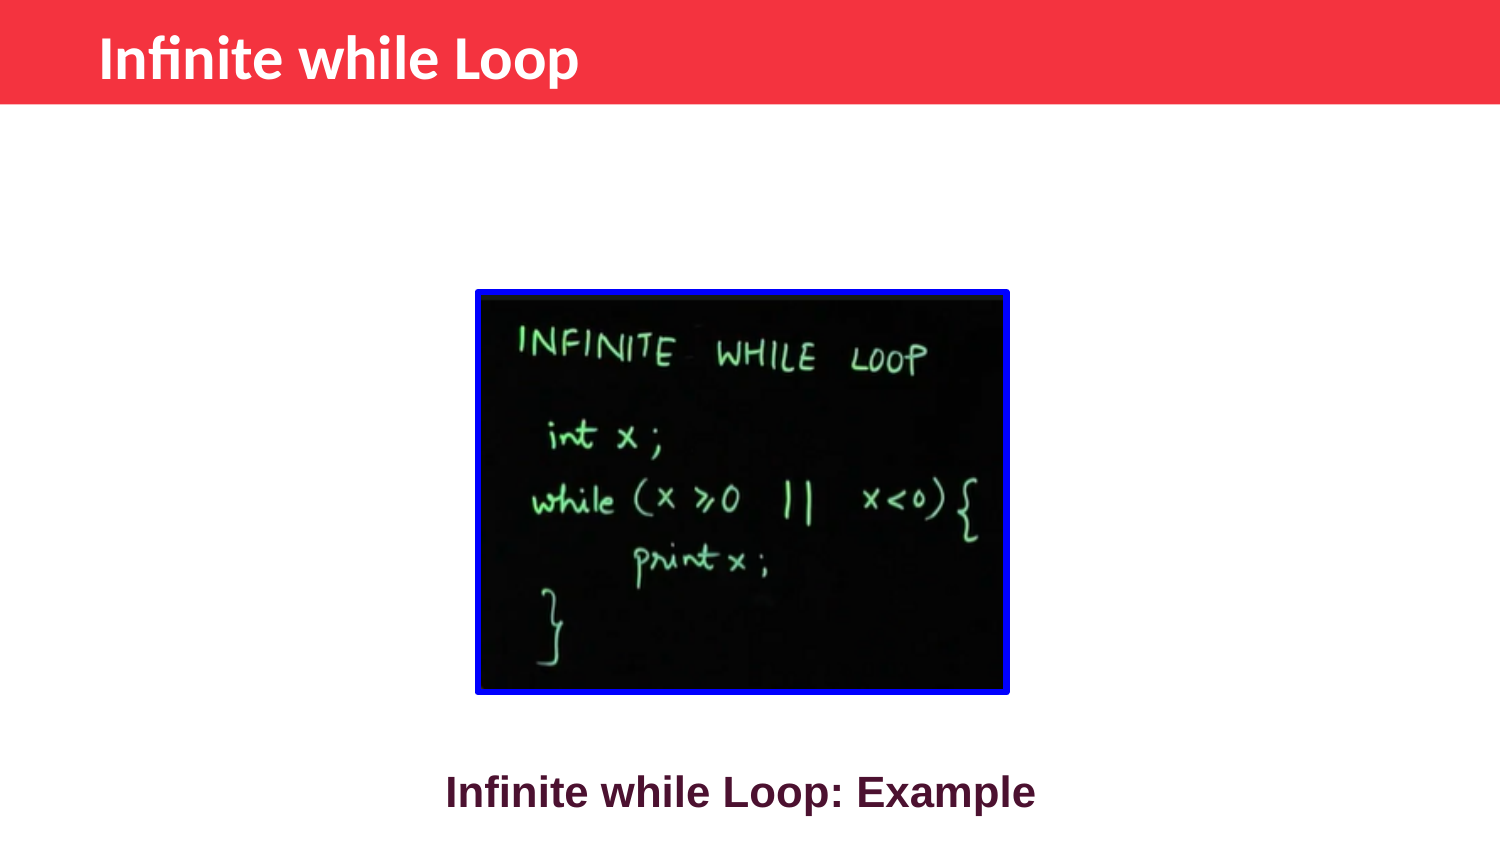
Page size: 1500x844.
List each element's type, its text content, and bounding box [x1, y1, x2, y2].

picture [480, 294, 1004, 690]
text_box [95, 180, 1411, 602]
text_box [0, 0, 1500, 105]
text_box Infinite while Loop: Example [421, 748, 1061, 803]
text_box Infinite while Loop [83, 2, 655, 138]
